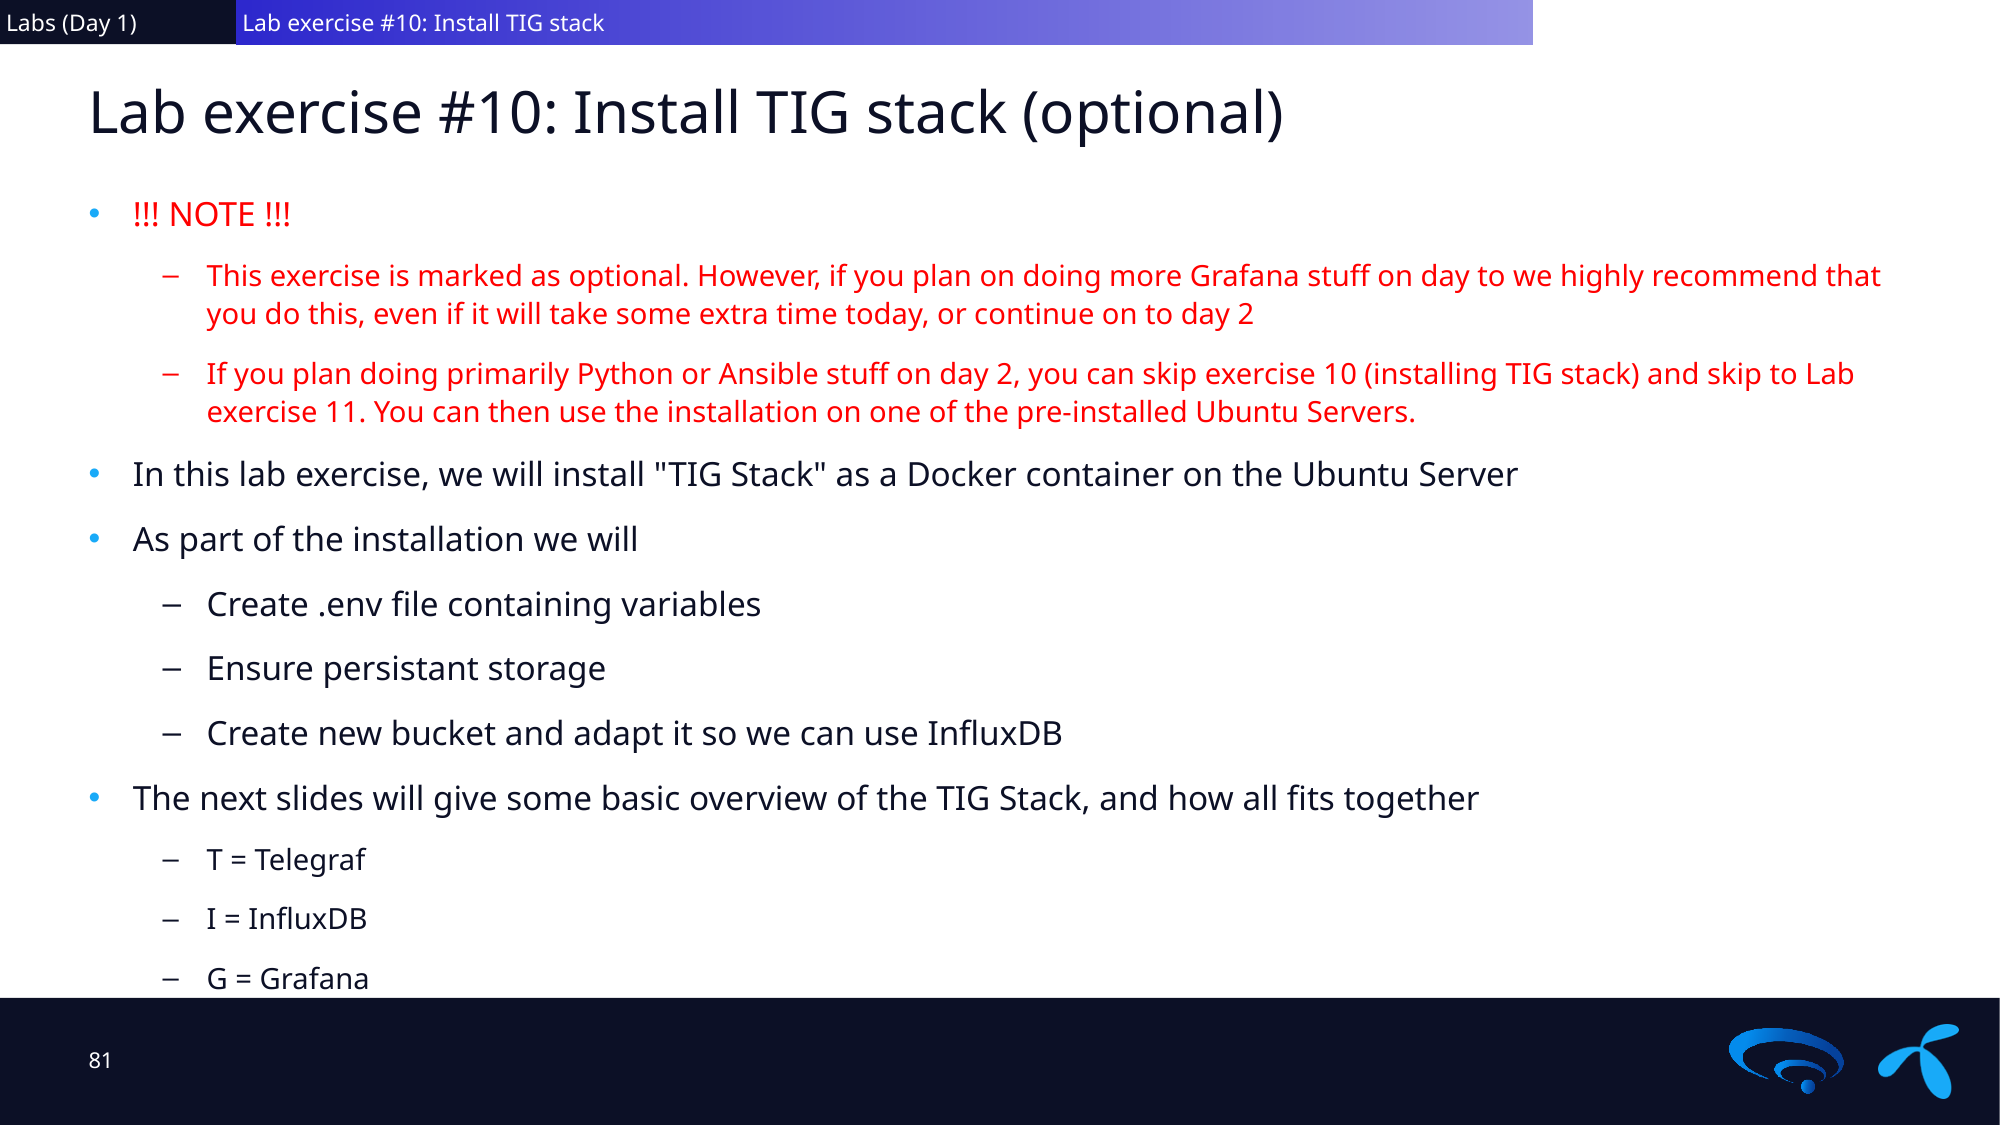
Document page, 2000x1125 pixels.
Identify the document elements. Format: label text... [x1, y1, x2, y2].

picture [1652, 1002, 1959, 1119]
slide_number 81 [88, 1024, 237, 1099]
text_box Lab exercise #10: Install TIG stack [236, 0, 1533, 45]
footer Labs (Day 1) [0, 0, 236, 45]
title Lab exercise #10: Install TIG stack (optional) [88, 70, 1911, 160]
list !!! NOTE !!! This exercise is marked as optional. However, if you plan on doing more Grafana stuff on day to we highly recommend that you do this, even if it will take some extra time today, or continue on to day 2 If you plan doing primarily Python or Ansible stuff on day 2, you can skip exercise 10 (installing TIG stack) and skip to Lab exercise 11. You can then use the installation on one of the pre-installed Ubuntu Servers. In this lab exercise, we will install "TIG Stack" as a Docker container on the Ubuntu Server As part of the installation we will Create .env file containing variables Ensure persistant storage Create new bucket and adapt it so we can use InfluxDB The next slides will give some basic overview of the TIG Stack, and how all fits together T = Telegraf I = InfluxDB G = Grafana [88, 160, 1911, 1037]
